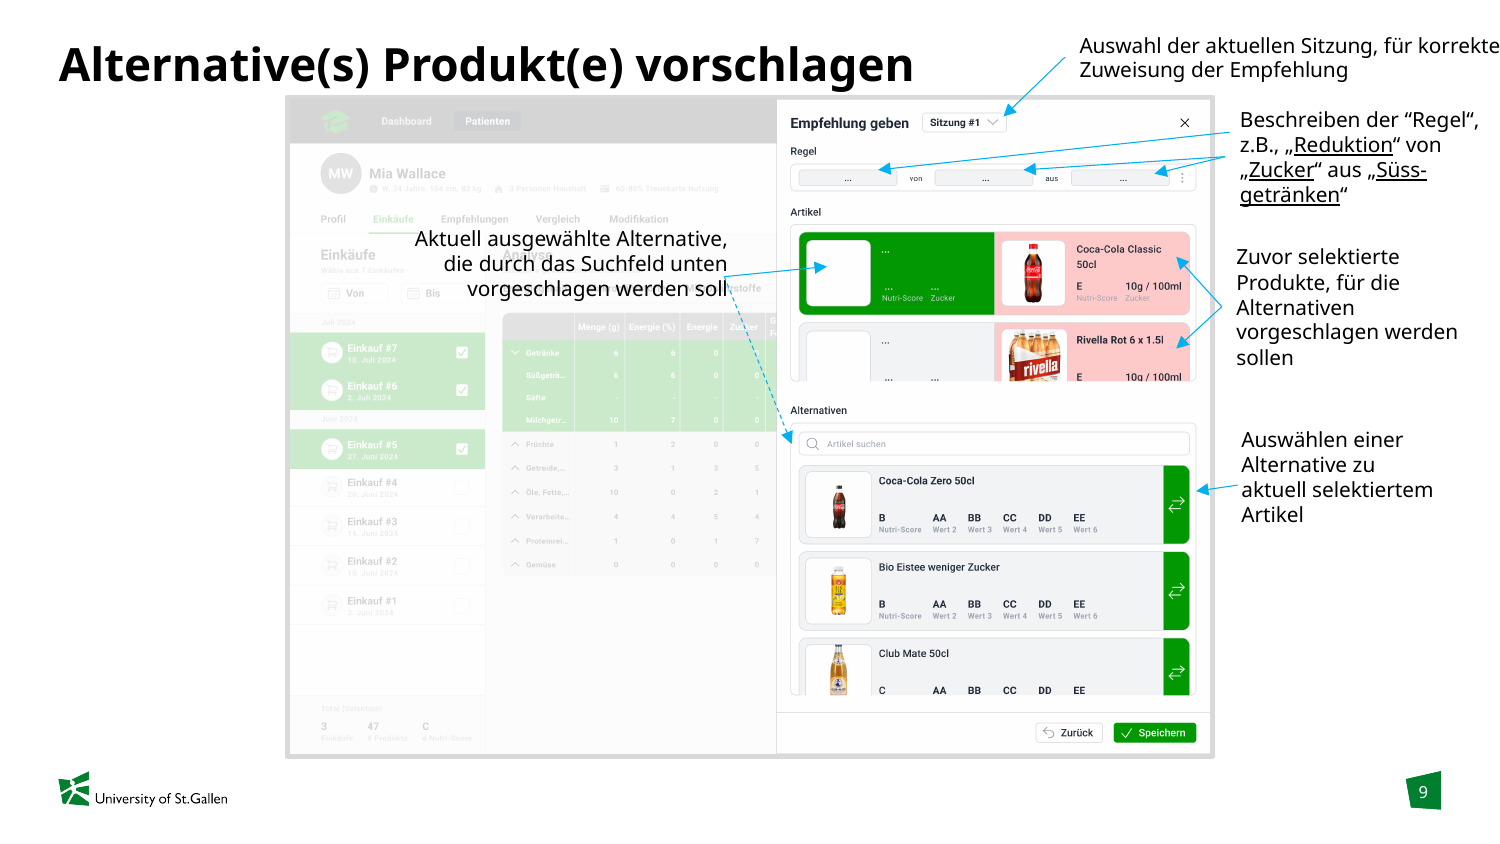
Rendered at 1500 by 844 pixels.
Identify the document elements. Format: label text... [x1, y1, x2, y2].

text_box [1154, 157, 1238, 174]
slide_number 9 [1405, 782, 1442, 827]
title Alternative(s) Produkt(e) vorschlagen [58, 41, 1064, 89]
text_box Auswählen einer Alternative zu aktuell selektiertem Artikel [1226, 419, 1449, 534]
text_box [1023, 157, 1154, 170]
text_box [1176, 256, 1238, 308]
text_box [1196, 485, 1238, 492]
picture [58, 771, 227, 807]
text_box Beschreiben der “Regel“, z.B., „Reduktion“ von „Zucker“ aus „Süss- getränken“ [1225, 99, 1500, 214]
text_box Auswahl der aktuellen Sitzung, für korrekte Zuweisung der Empfehlung [1064, 24, 1500, 90]
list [289, 99, 1211, 754]
text_box Zuvor selektierte Produkte, für die Alternativen vorgeschlagen werden sollen [1221, 236, 1474, 377]
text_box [724, 276, 792, 444]
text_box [1176, 308, 1238, 349]
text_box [878, 132, 1230, 170]
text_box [724, 266, 827, 277]
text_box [1003, 57, 1089, 117]
